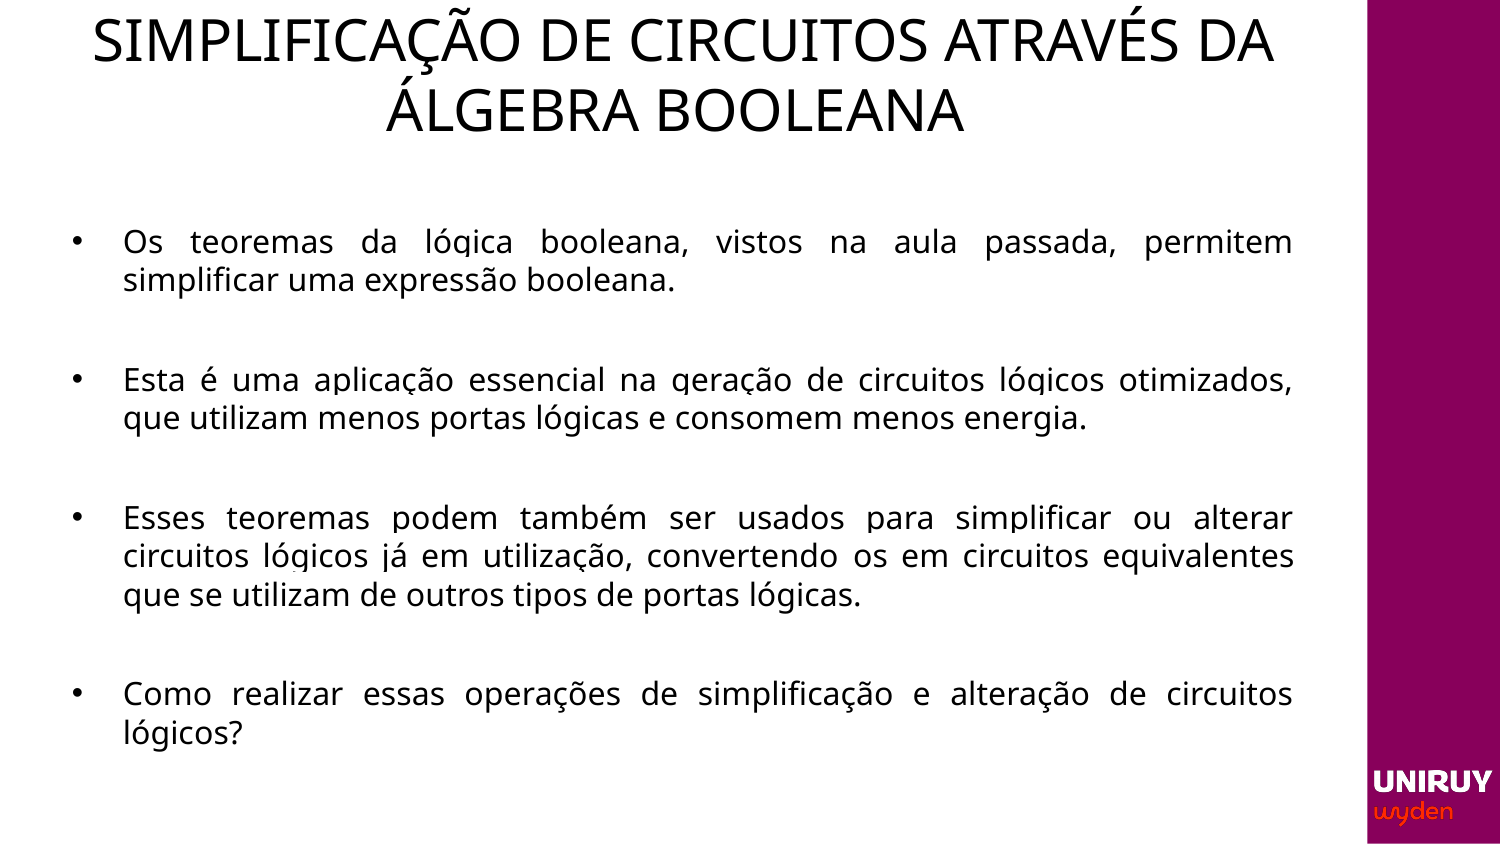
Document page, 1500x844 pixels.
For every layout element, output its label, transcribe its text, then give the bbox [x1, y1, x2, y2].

picture [1374, 770, 1493, 827]
list Os teoremas da lógica booleana, vistos na aula passada, permitem simplificar uma expressão booleana. Esta é uma aplicação essencial na geração de circuitos lógicos otimizados, que utilizam menos portas lógicas e consomem menos energia. Esses teoremas podem também ser usados para simplificar ou alterar circuitos lógicos já em utilização, convertendo ­os em circuitos equivalentes que se utilizam de outros tipos de portas lógicas. Como realizar essas operações de simplificação e alteração de circuitos lógicos? [63, 213, 1304, 772]
title SIMPLIFICAÇÃO DE CIRCUITOS ATRAVÉS DA ÁLGEBRA BOOLEANA [63, 2, 1304, 144]
